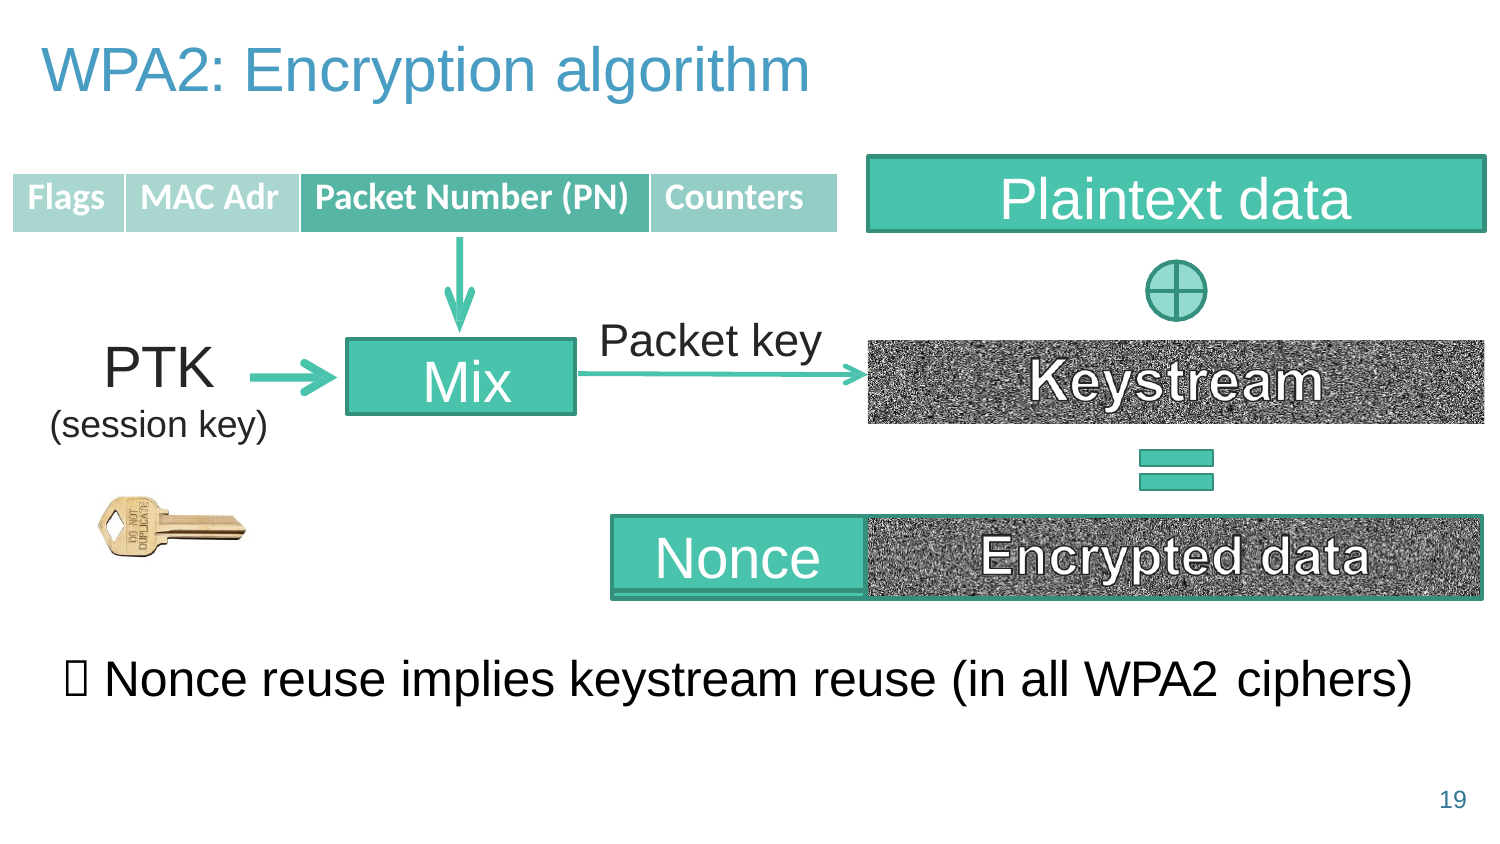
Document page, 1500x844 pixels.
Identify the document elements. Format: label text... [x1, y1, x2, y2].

text_box Plaintext data [868, 156, 1485, 232]
picture [87, 446, 251, 610]
text_box [865, 515, 1483, 599]
text_box Packet key [596, 308, 825, 366]
text_box [578, 363, 868, 386]
text_box [867, 340, 1485, 424]
text_box [981, 534, 1370, 587]
text_box [1139, 473, 1213, 491]
text_box [611, 591, 865, 599]
text_box [1030, 357, 1322, 414]
table_header Counters [651, 174, 837, 232]
table_header Flags [13, 174, 124, 232]
slide_number 19 [1434, 783, 1472, 844]
text_box [1147, 261, 1206, 320]
text_box [1139, 449, 1213, 466]
text_box Mix [347, 338, 575, 414]
text_box PTK Mix (session key) [47, 327, 550, 445]
text_box [444, 237, 475, 334]
table_header Packet Number (PN) [301, 174, 649, 232]
title WPA2: Encryption algorithm [39, 27, 820, 171]
table_header MAC Adr [126, 174, 299, 232]
text_box  Nonce reuse implies keystream reuse (in all WPA2 ciphers) [59, 644, 1441, 707]
text_box Nonce [611, 515, 865, 591]
